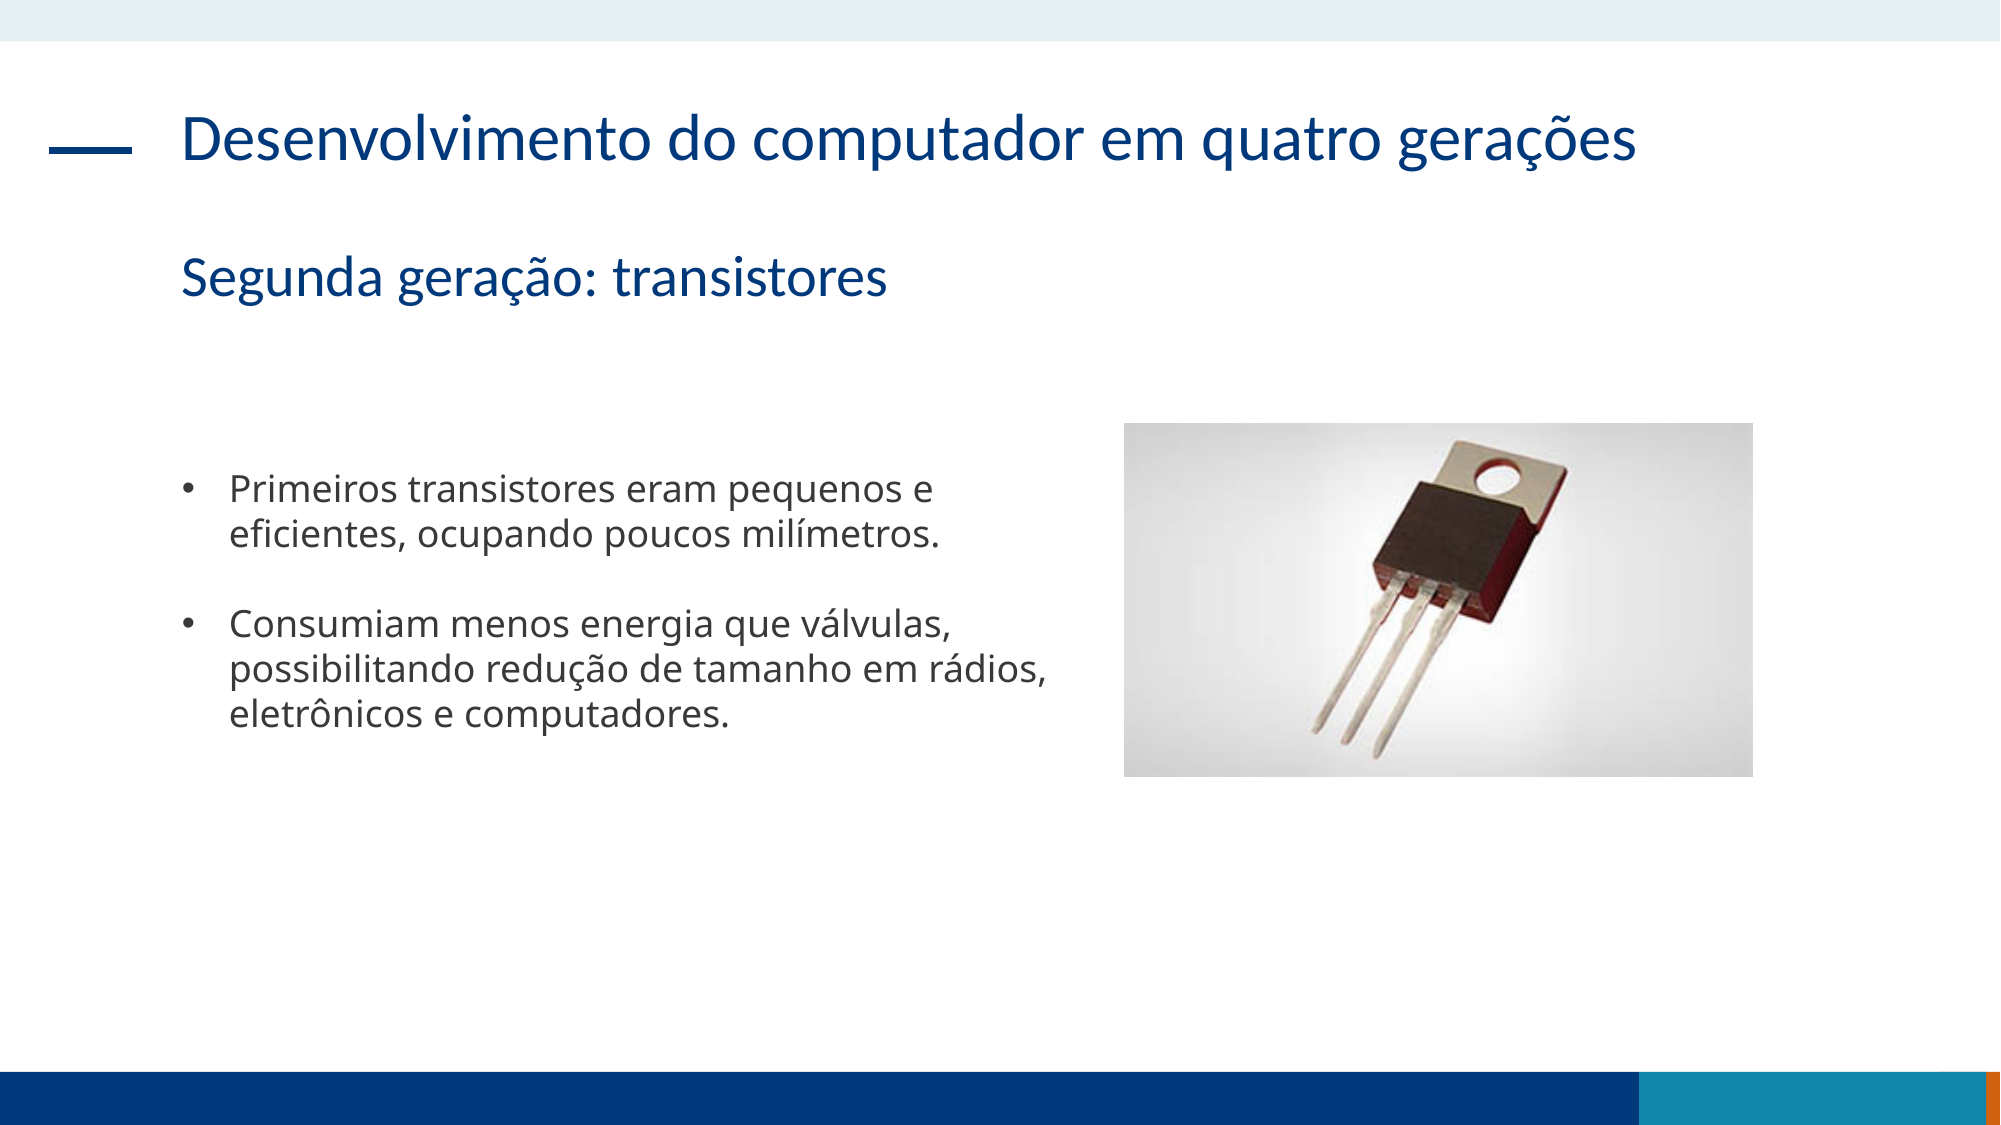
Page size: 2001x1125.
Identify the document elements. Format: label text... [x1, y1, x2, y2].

list Desenvolvimento do computador em quatro gerações [167, 95, 1833, 237]
list Segunda geração: transistores [167, 238, 1833, 380]
picture [1124, 423, 1753, 777]
text_box Primeiros transistores eram pequenos e eficientes, ocupando poucos milímetros. Consumiam menos energia que válvulas, possibilitando redução de tamanho em rádios, eletrônicos e computadores. [167, 457, 1069, 743]
